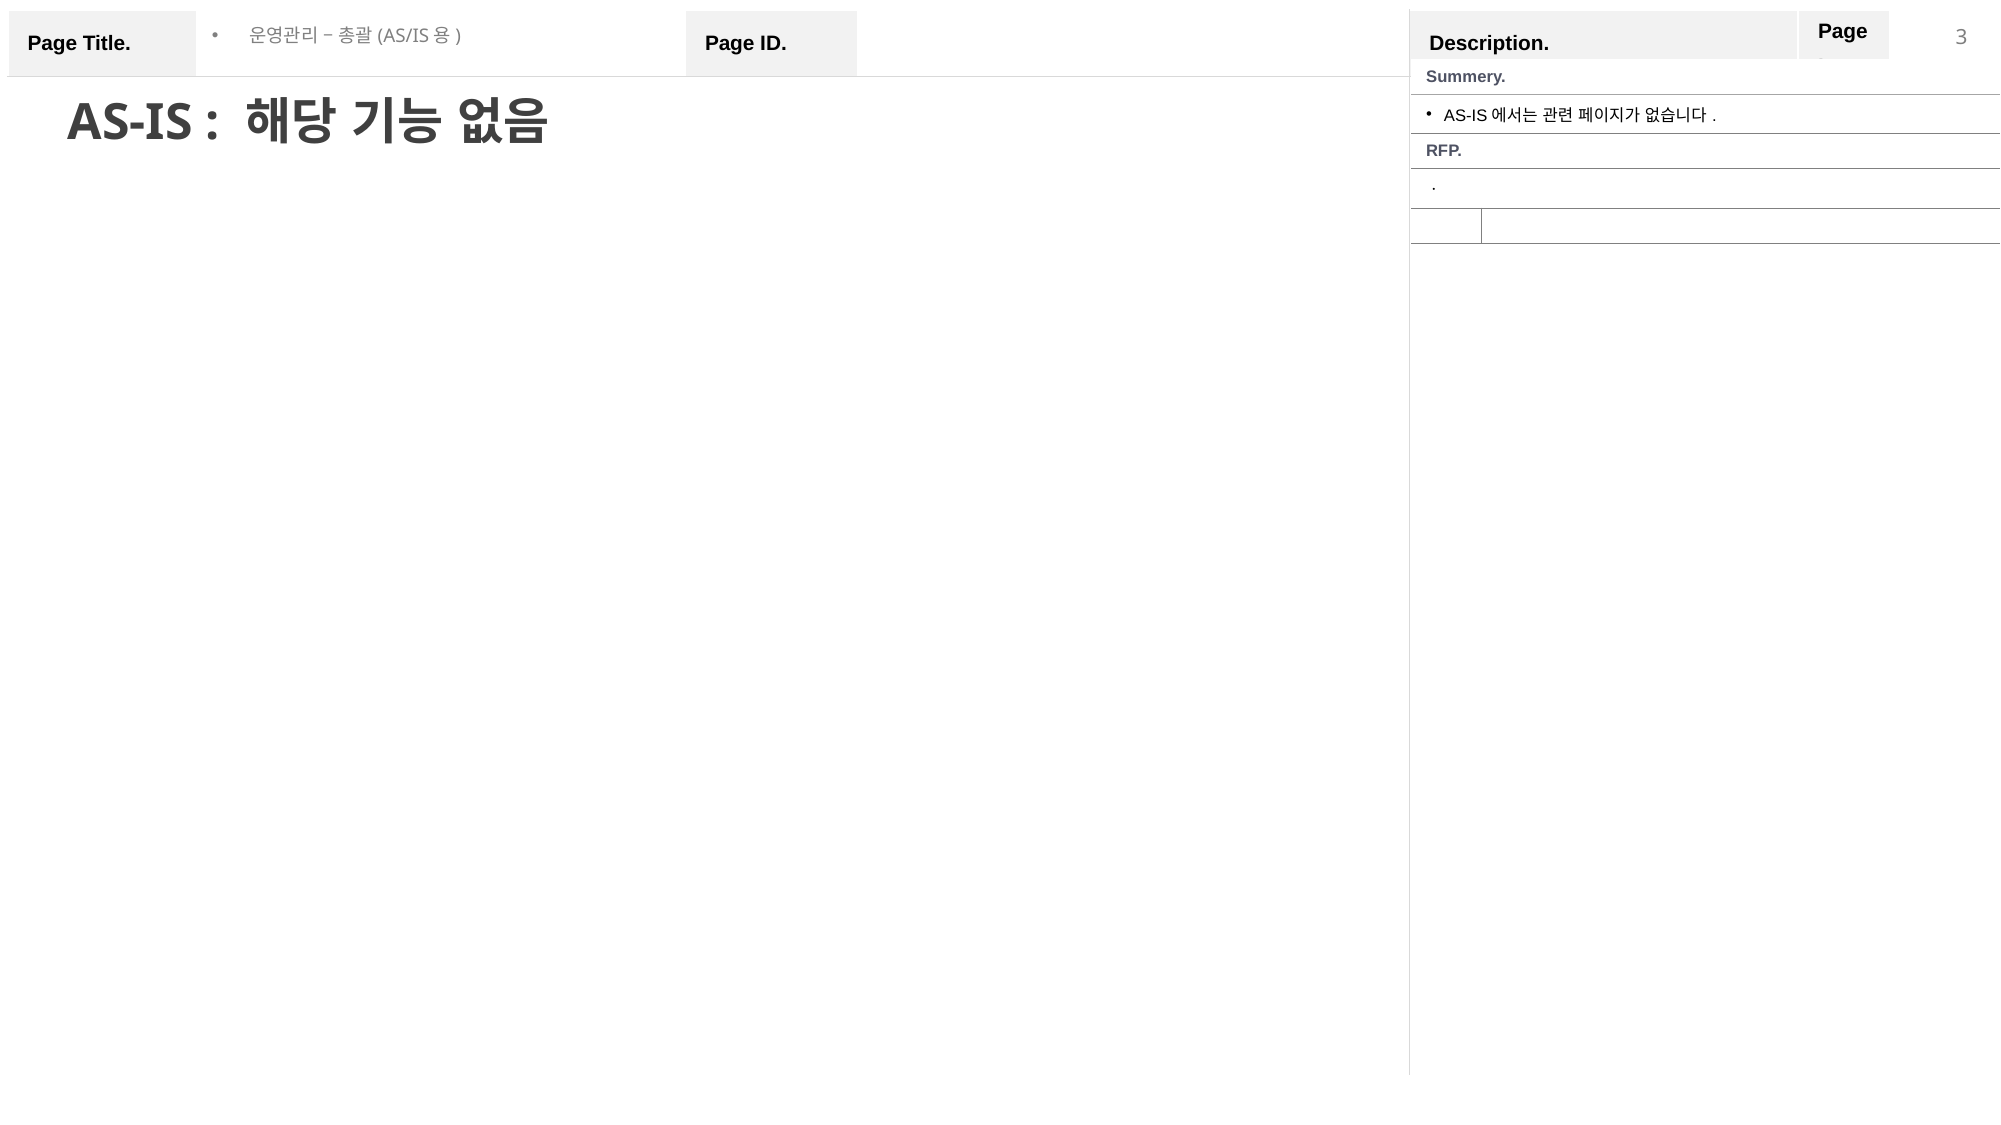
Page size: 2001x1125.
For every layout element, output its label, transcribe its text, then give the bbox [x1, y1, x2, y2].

table_header Summery. [1411, 59, 2000, 94]
table_cell AS-IS에서는 관련 페이지가 없습니다. [1411, 95, 2000, 133]
table_cell ㆍ [1411, 169, 2000, 208]
table_cell RFP. [1411, 134, 2000, 168]
table_cell [1411, 209, 1481, 243]
table_cell [1482, 209, 2000, 243]
text_box AS-IS : 해당 기능 없음 [52, 82, 565, 158]
list 운영관리 – 총괄(AS/IS용) [196, 18, 684, 55]
